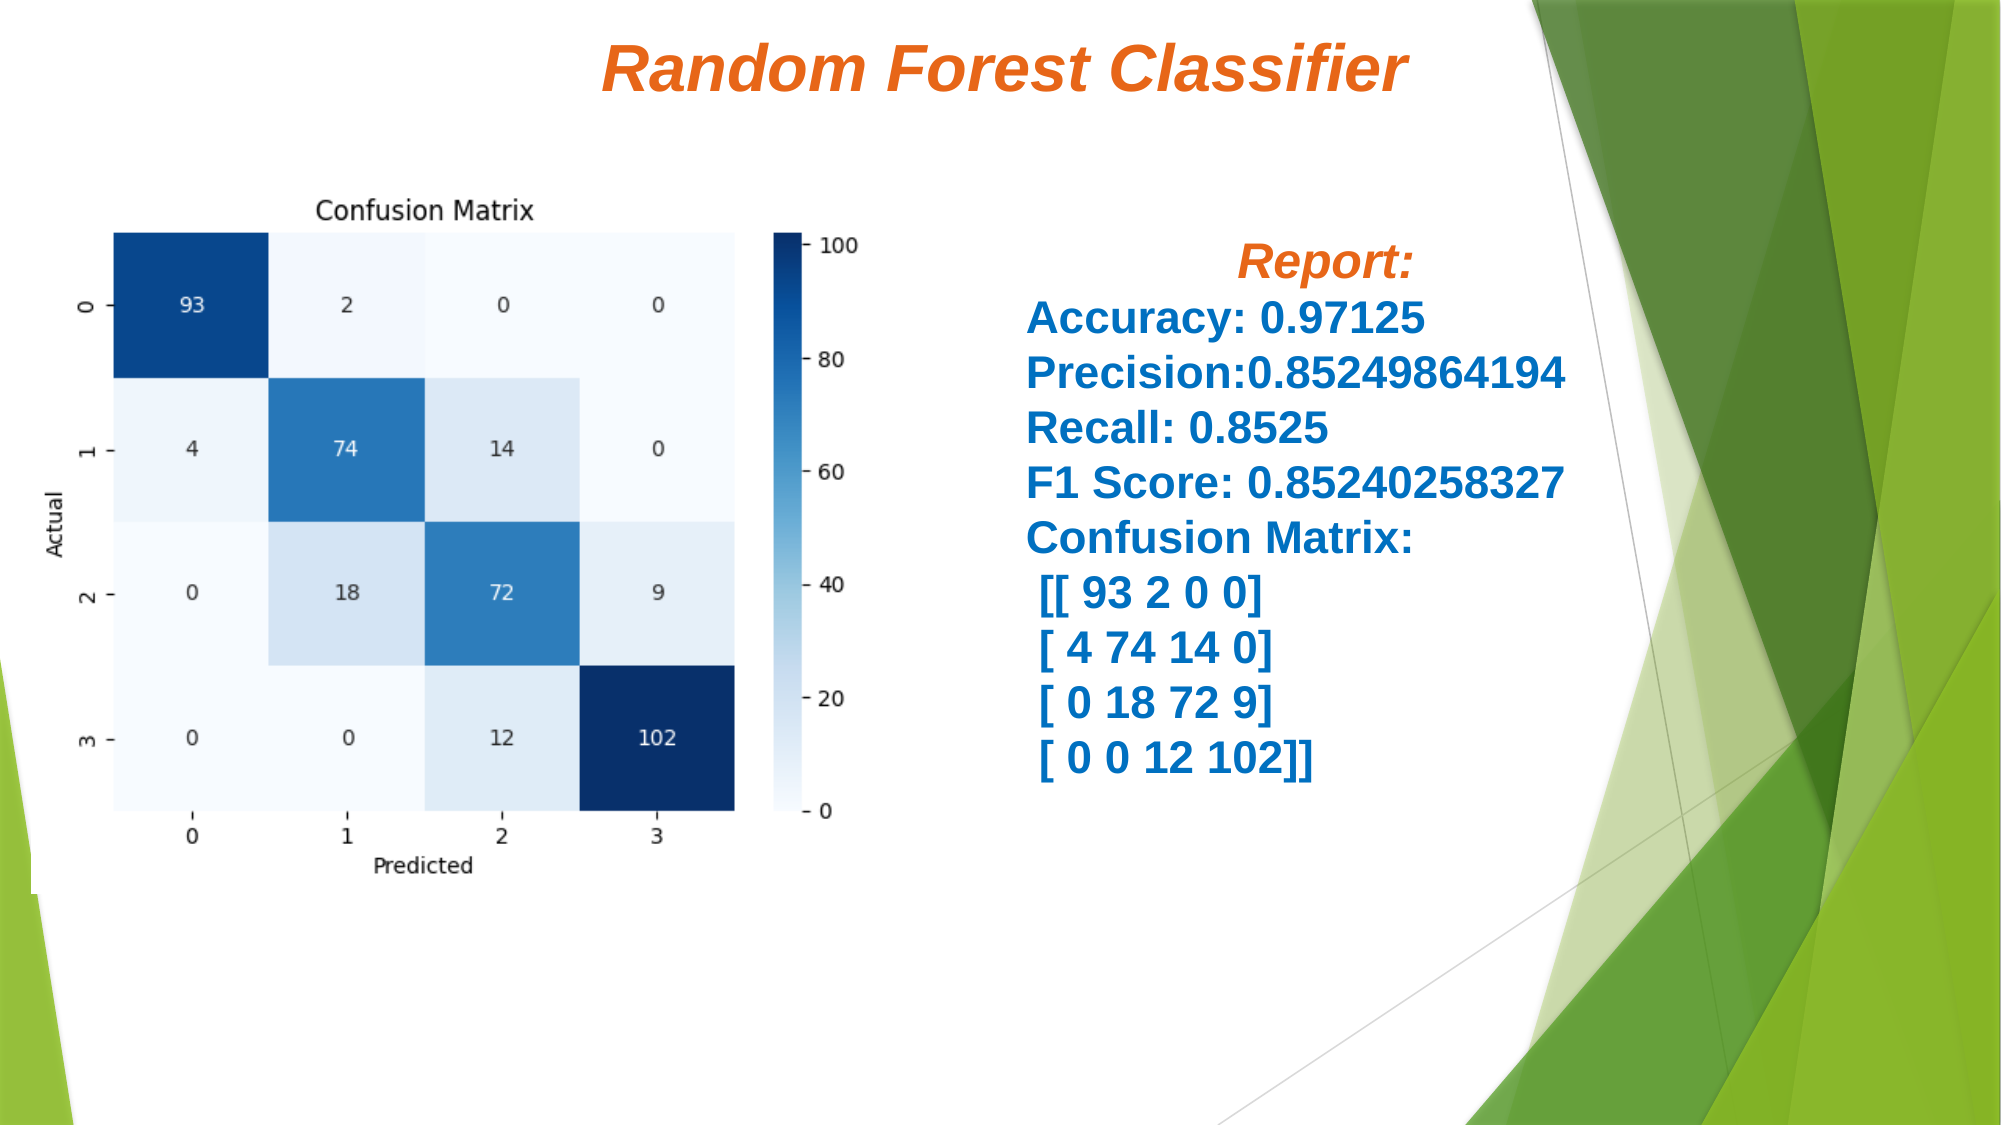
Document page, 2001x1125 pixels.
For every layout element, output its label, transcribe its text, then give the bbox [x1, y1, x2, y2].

text_box Report: Accuracy: 0.97125 Precision:0.85249864194 Recall: 0.8525 F1 Score: 0.85240258327 Confusion Matrix: [[ 93 2 0 0] [ 4 74 14 0] [ 0 18 72 9] [ 0 0 12 102]] [1010, 148, 1643, 862]
text_box Random Forest Classifier [431, 12, 1561, 119]
picture [30, 182, 874, 895]
